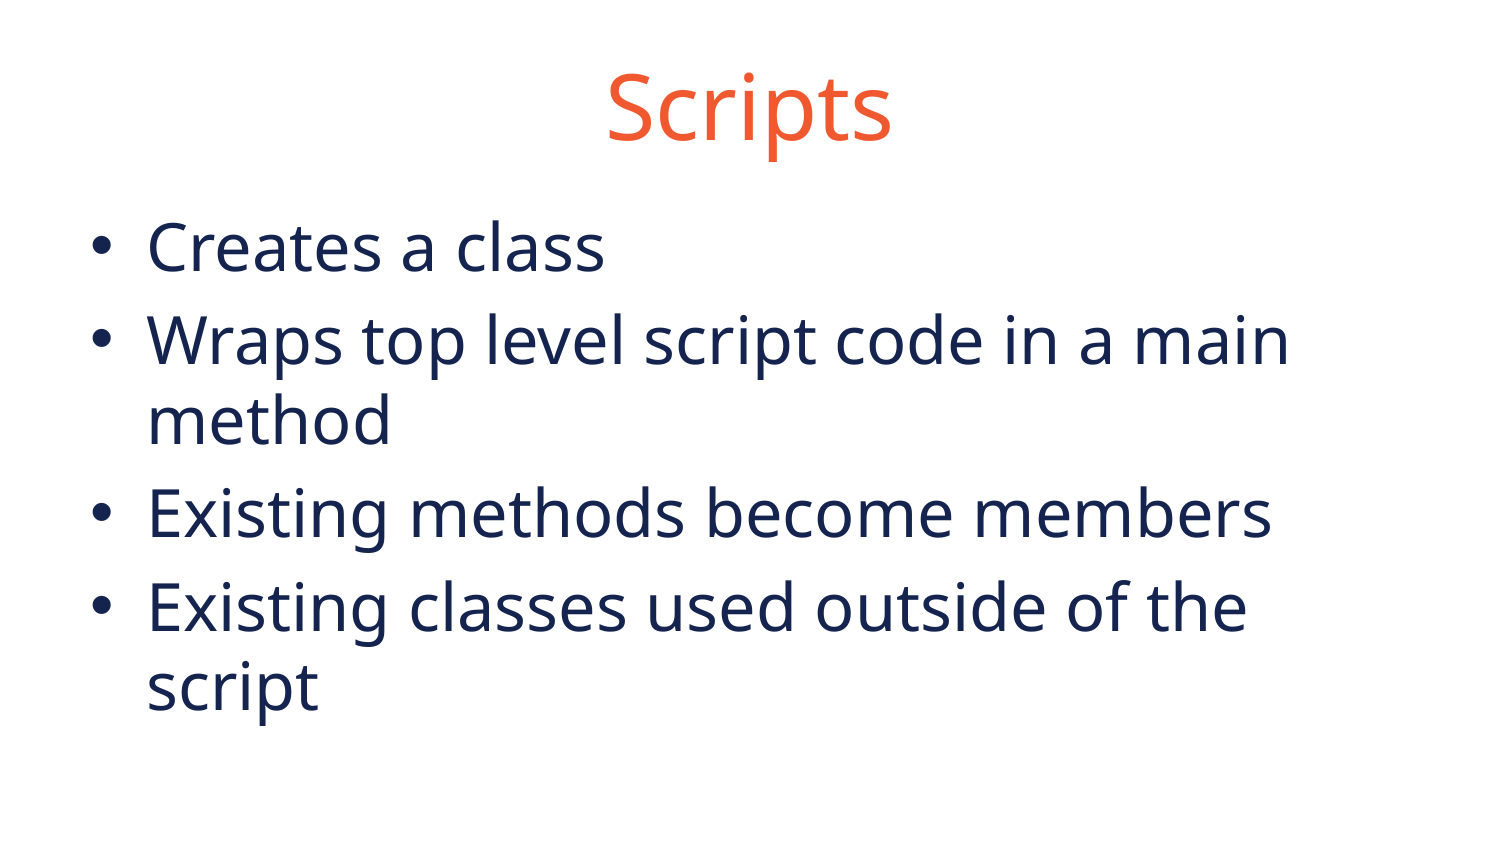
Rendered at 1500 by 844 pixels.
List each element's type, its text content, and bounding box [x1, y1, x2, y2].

title Scripts [75, 33, 1425, 175]
list Creates a class Wraps top level script code in a main method Existing methods become members Existing classes used outside of the script [75, 196, 1425, 823]
